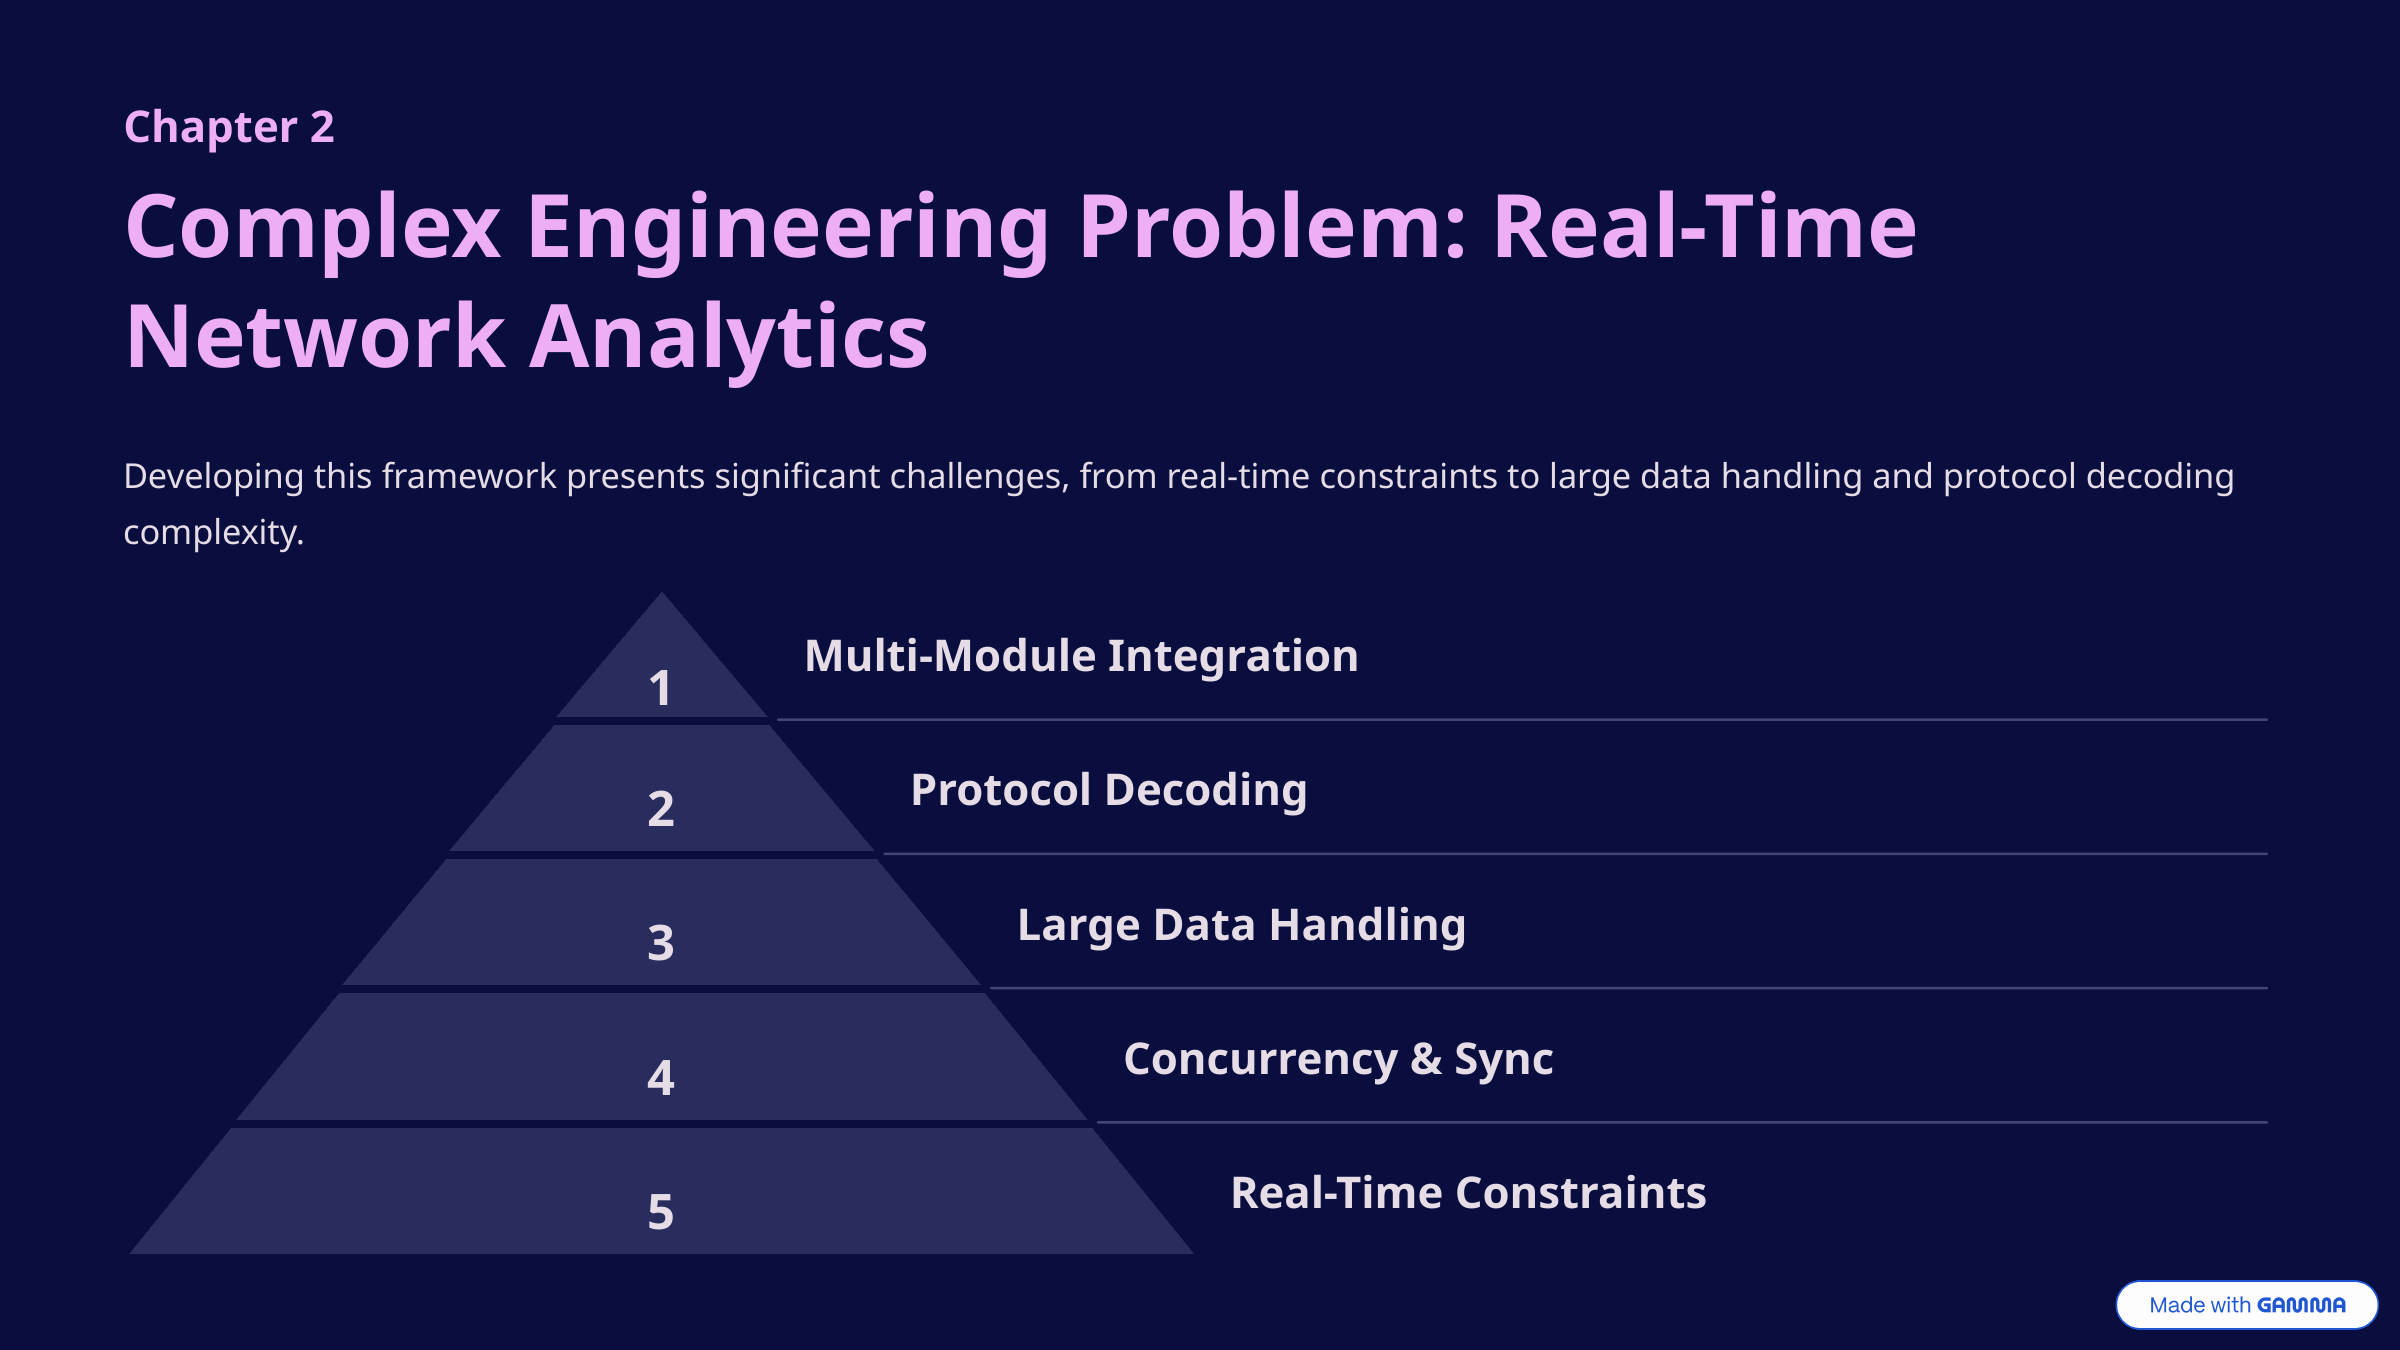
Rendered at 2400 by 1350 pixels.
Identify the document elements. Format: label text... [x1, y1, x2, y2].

text_box Developing this framework presents significant challenges, from real-time constraints to large data handling and protocol decoding complexity. [123, 438, 2277, 552]
text_box [883, 852, 2268, 856]
text_box [990, 986, 2268, 990]
text_box Large Data Handling [1016, 894, 1454, 950]
text_box Real-Time Constraints [1229, 1163, 1709, 1219]
text_box Multi-Module Integration [803, 626, 1349, 682]
picture [448, 725, 875, 851]
text_box Complex Engineering Problem: Real-Time Network Analytics [123, 165, 2277, 386]
picture [2106, 1271, 2389, 1339]
picture [128, 1127, 1195, 1254]
picture [554, 591, 769, 717]
text_box Concurrency & Sync [1123, 1028, 1569, 1084]
picture [341, 859, 982, 985]
text_box Chapter 2 [123, 96, 564, 152]
text_box Protocol Decoding [910, 760, 1310, 816]
picture [235, 993, 1088, 1120]
